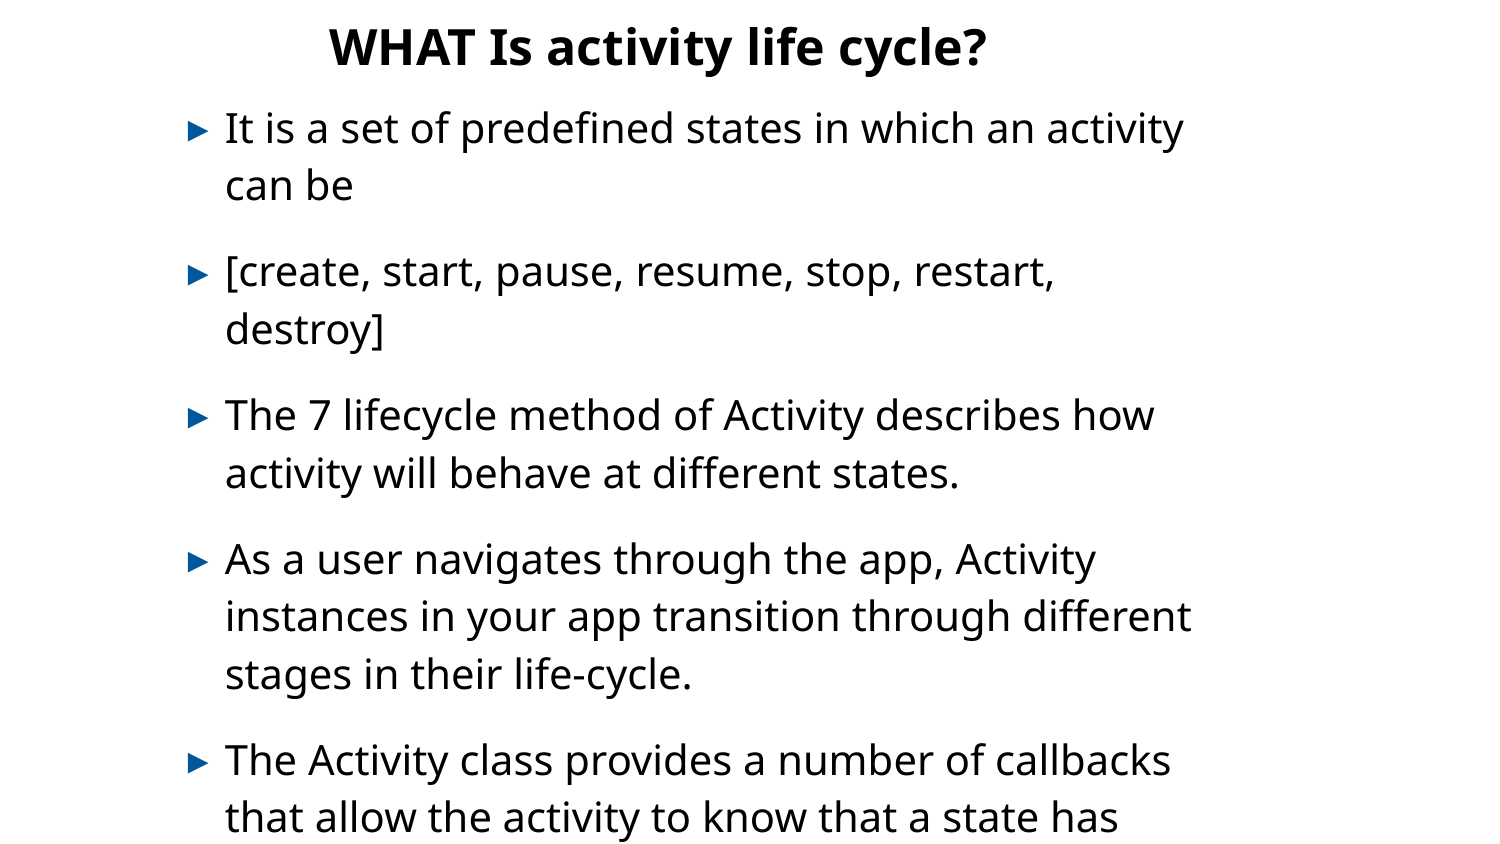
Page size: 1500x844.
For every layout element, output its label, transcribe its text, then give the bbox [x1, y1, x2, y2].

title WHAT Is activity life cycle? [314, 0, 1352, 105]
list It is a set of predefined states in which an activity can be [create, start, pause, resume, stop, restart, destroy] The 7 lifecycle method of Activity describes how activity will behave at different states. As a user navigates through the app, Activity instances in your app transition through different stages in their life-cycle. The Activity class provides a number of callbacks that allow the activity to know that a state has changed [172, 79, 1210, 572]
